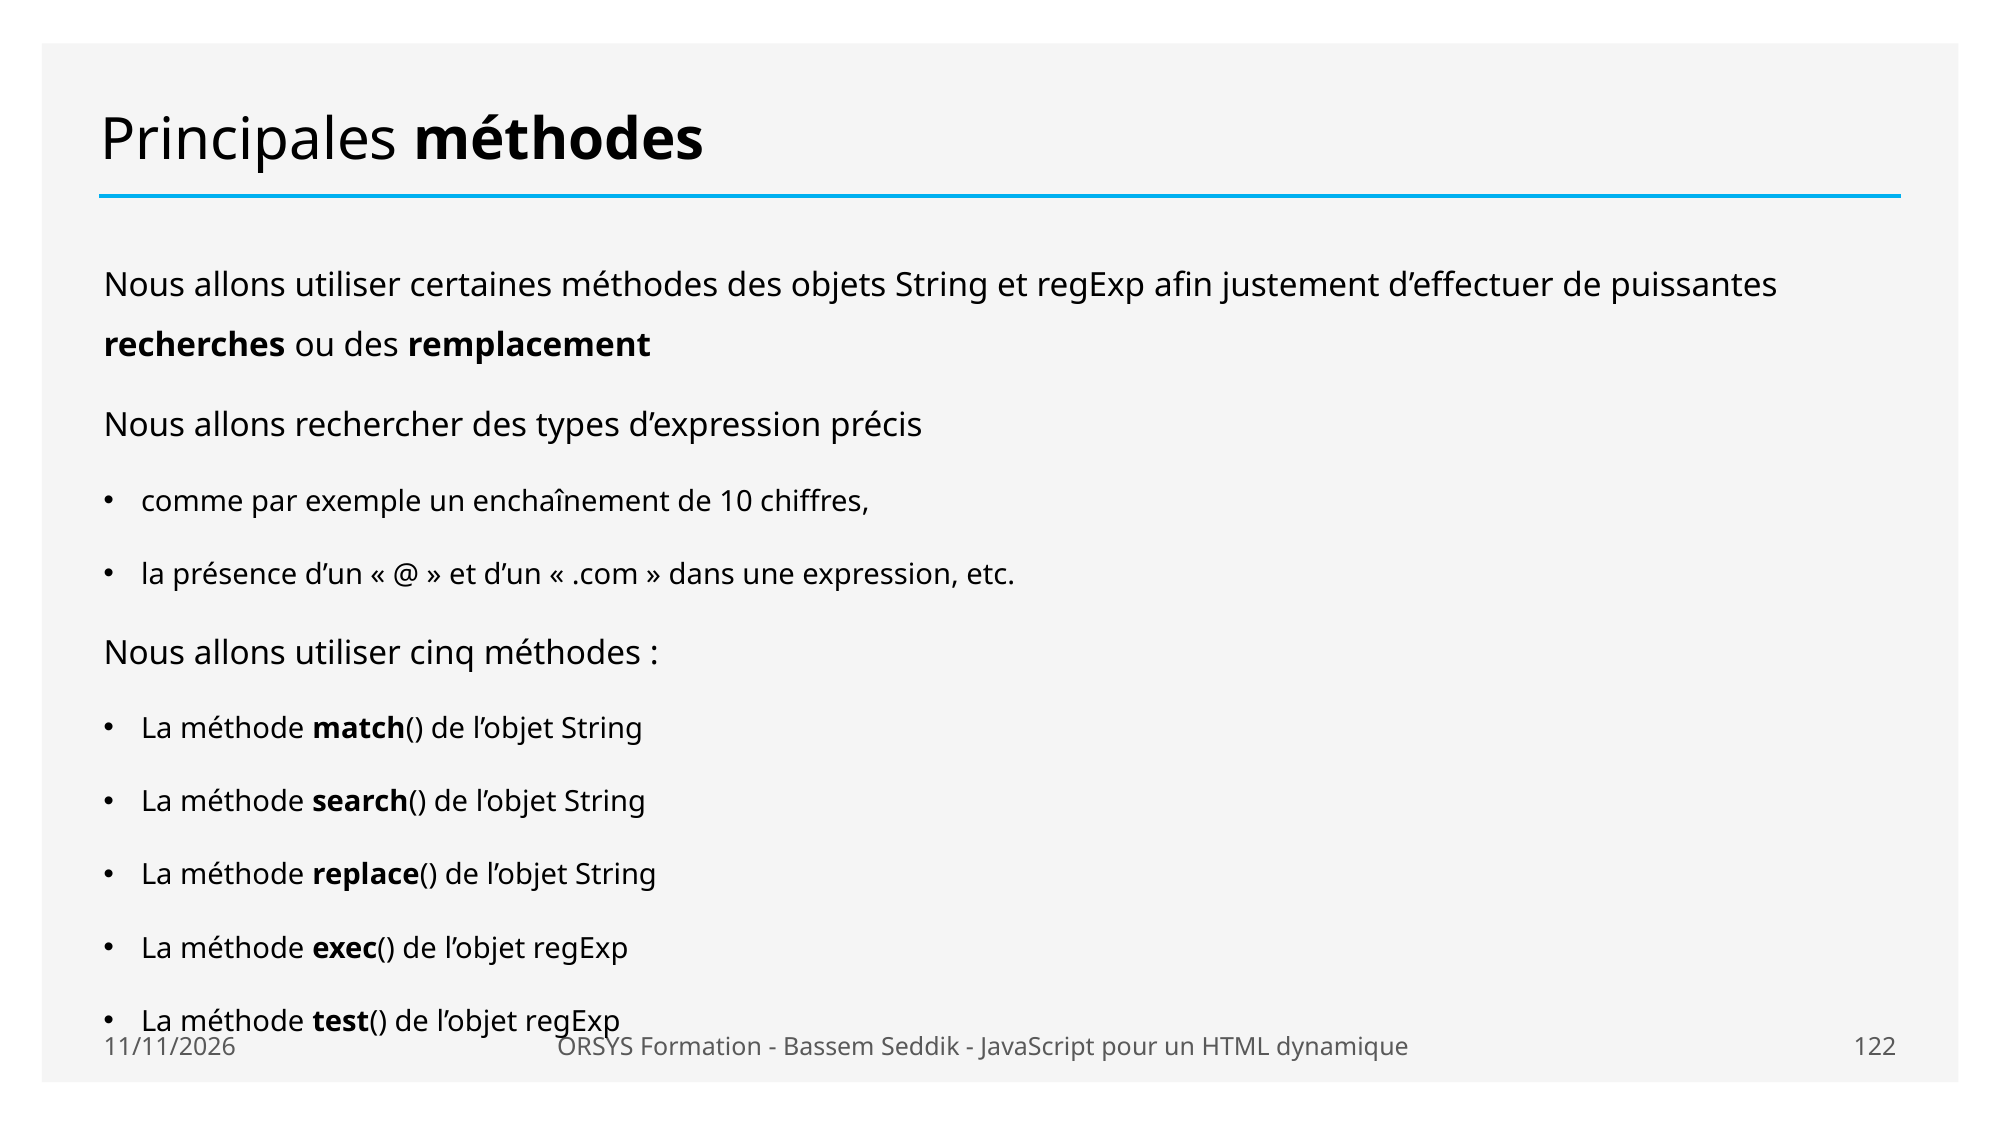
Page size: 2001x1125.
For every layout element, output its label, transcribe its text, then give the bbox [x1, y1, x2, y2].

slide_number 122 [1626, 1017, 1912, 1078]
list Nous allons utiliser certaines méthodes des objets String et regExp afin justement d’effectuer de puissantes recherches ou des remplacement Nous allons rechercher des types d’expression précis comme par exemple un enchaînement de 10 chiffres, la présence d’un « @ » et d’un « .com » dans une expression, etc. Nous allons utiliser cinq méthodes : La méthode match() de l’objet String La méthode search() de l’objet String La méthode replace() de l’objet String La méthode exec() de l’objet regExp La méthode test() de l’objet regExp [88, 235, 1888, 995]
title Principales méthodes [85, 73, 1888, 179]
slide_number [88, 1017, 340, 1078]
footer ORSYS Formation - Bassem Seddik - JavaScript pour un HTML dynamique [340, 1017, 1626, 1078]
